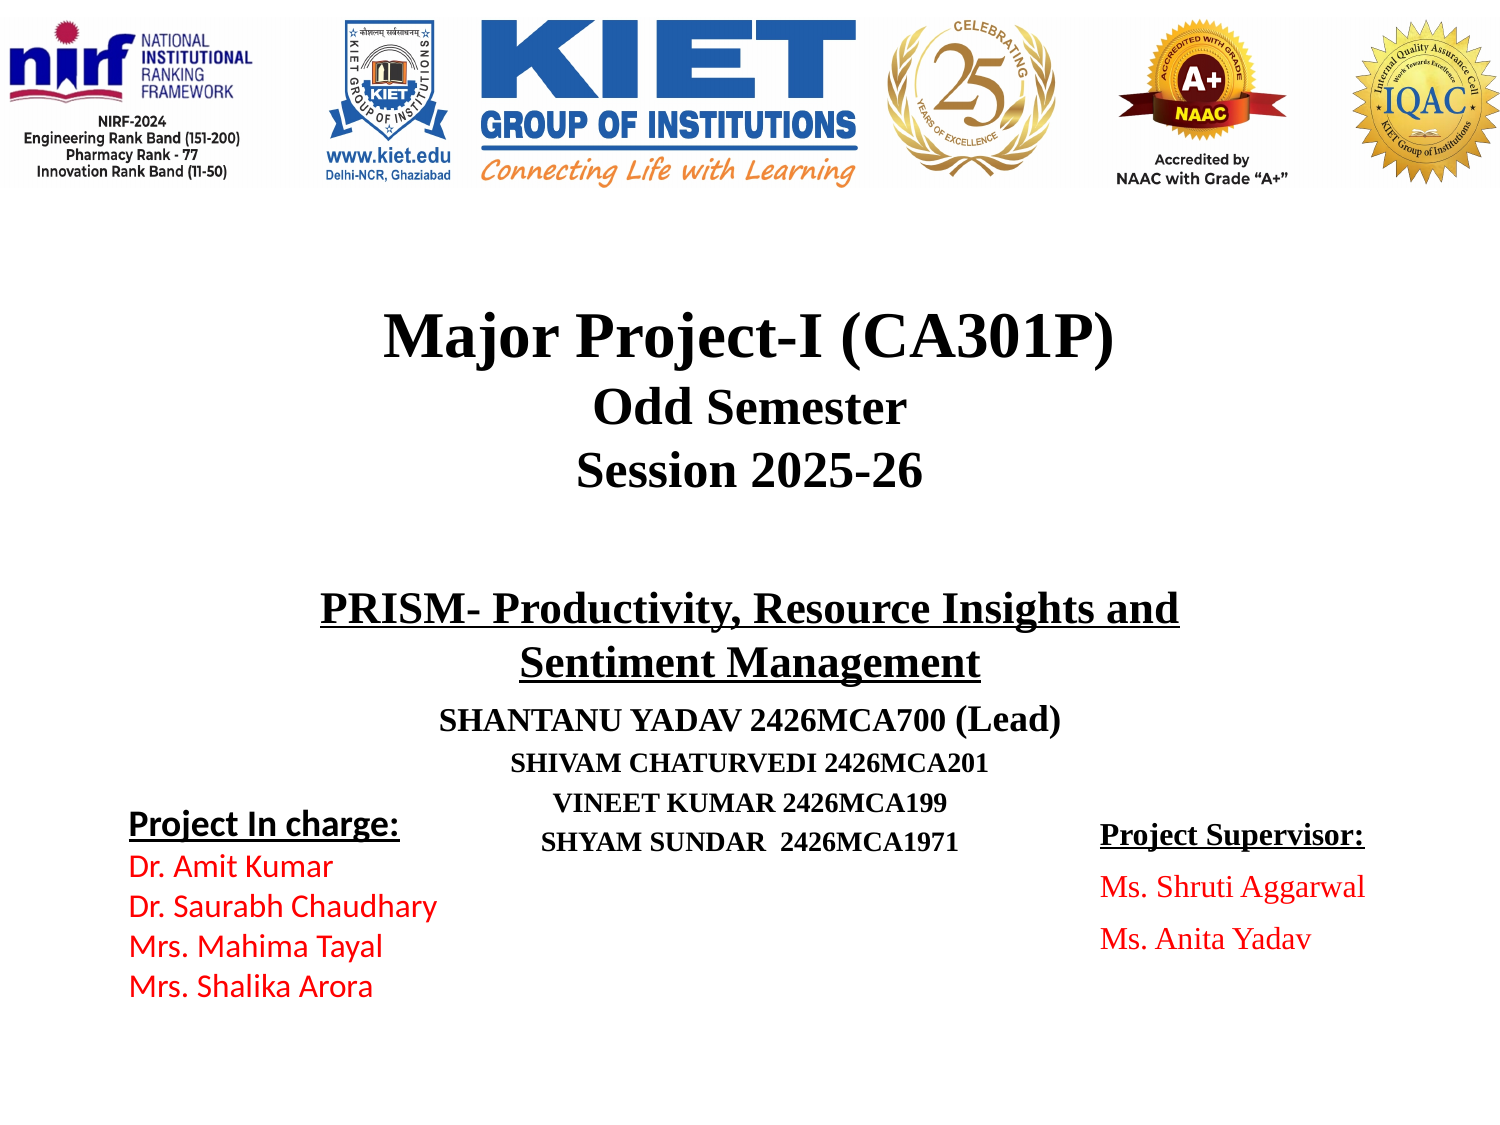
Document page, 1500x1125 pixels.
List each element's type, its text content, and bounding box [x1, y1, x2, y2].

subtitle PRISM- Productivity, Resource Insights and Sentiment Management SHANTANU YADAV 2426MCA700 (Lead) SHIVAM CHATURVEDI 2426MCA201 VINEET KUMAR 2426MCA199 SHYAM SUNDAR 2426MCA1971 [261, 570, 1239, 729]
title Major Project-I (CA301P) Odd Semester Session 2025-26 [187, 285, 1313, 506]
text_box Project In charge: Dr. Amit Kumar Dr. Saurabh Chaudhary Mrs. Mahima Tayal Mrs. Shalika Arora [113, 792, 454, 1012]
text_box Project Supervisor: Ms. Shruti Aggarwal Ms. Anita Yadav [1088, 812, 1462, 963]
text_box [187, 729, 1313, 823]
subtitle PRISM- Productivity, Resource Insights and Sentiment Management SHANTANU YADAV 2426MCA700 (Lead) SHIVAM CHATURVEDI 2426MCA201 VINEET KUMAR 2426MCA199 SHYAM SUNDAR 2426MCA1971 [454, 823, 1088, 888]
picture [0, 17, 1500, 188]
